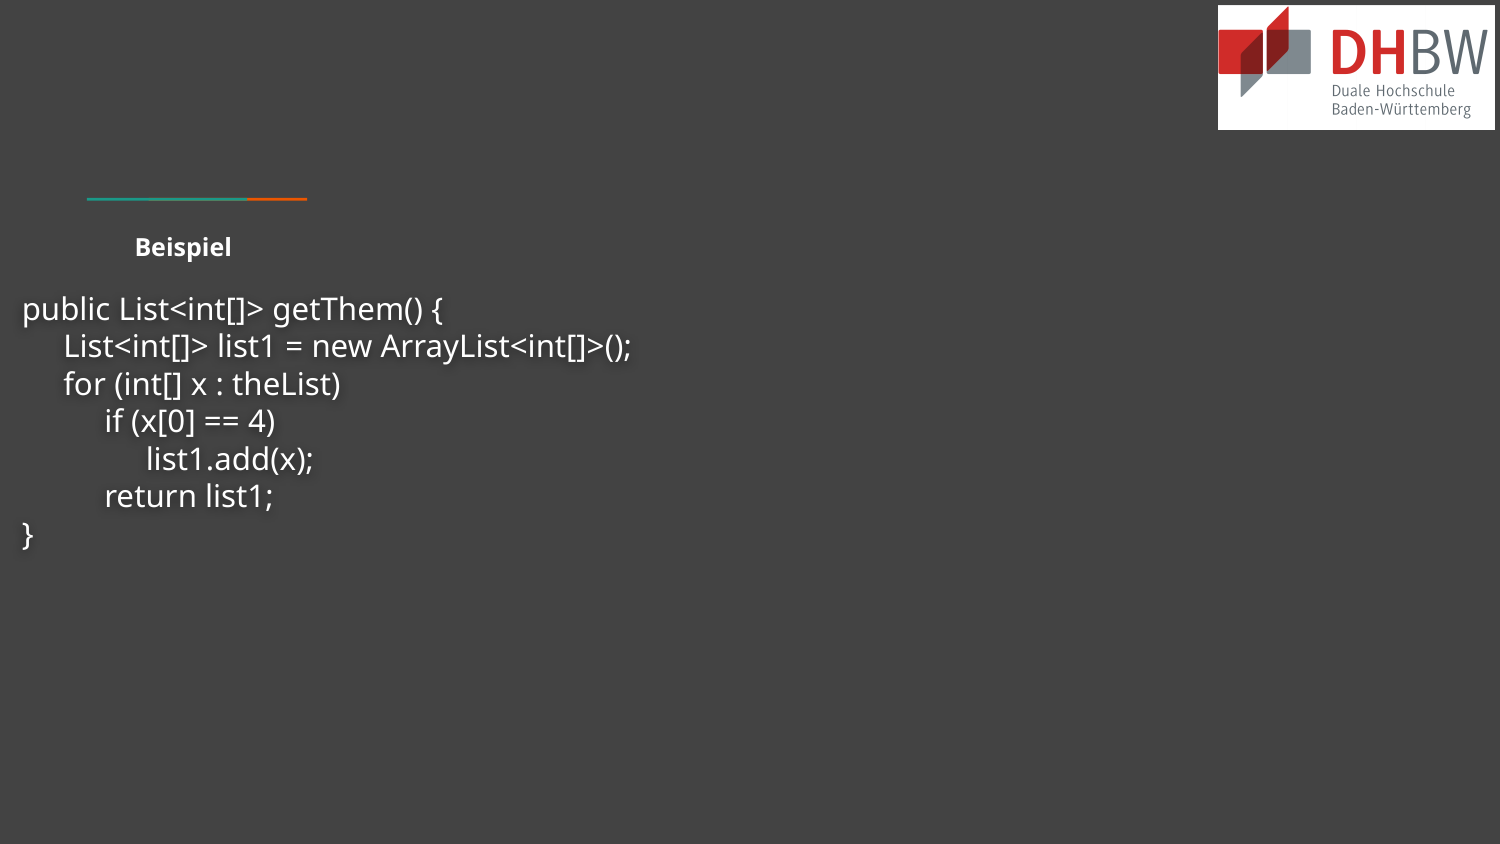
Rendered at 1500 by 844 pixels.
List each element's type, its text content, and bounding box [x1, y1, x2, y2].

list public List<int[]> getThem() { List<int[]> list1 = new ArrayList<int[]>(); for (int[] x : theList) if (x[0] == 4) list1.add(x); return list1; } [7, 274, 704, 817]
picture [1218, 5, 1495, 130]
title Beispiel [119, 216, 1270, 275]
